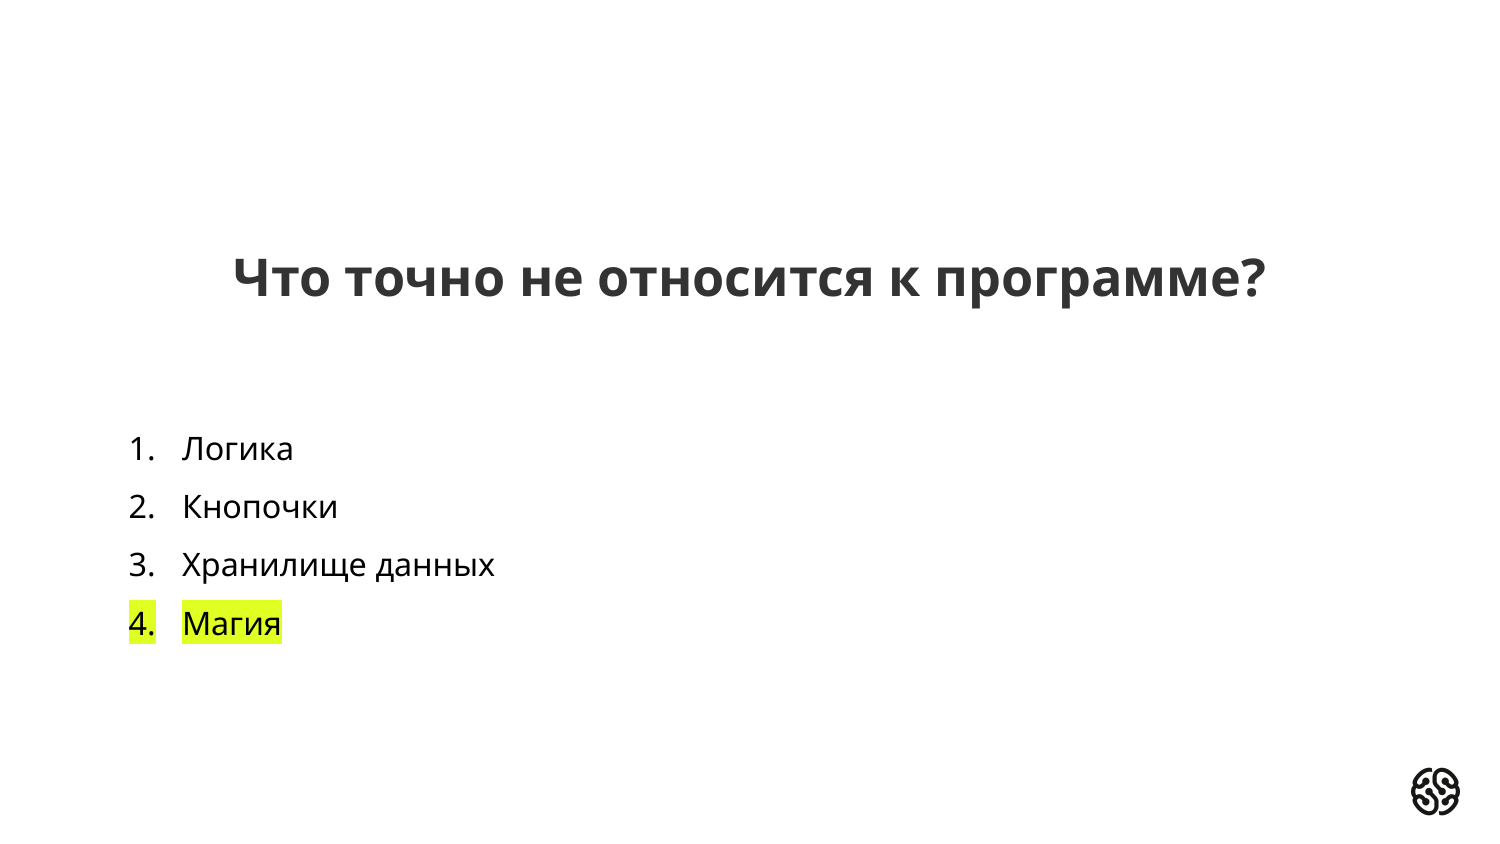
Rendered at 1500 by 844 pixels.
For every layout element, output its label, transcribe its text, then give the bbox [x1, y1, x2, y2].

picture [1411, 767, 1460, 816]
text_box Логика Кнопочки Хранилище данных Магия [107, 409, 1437, 642]
title Что точно не относится к программе? [153, 171, 1347, 380]
